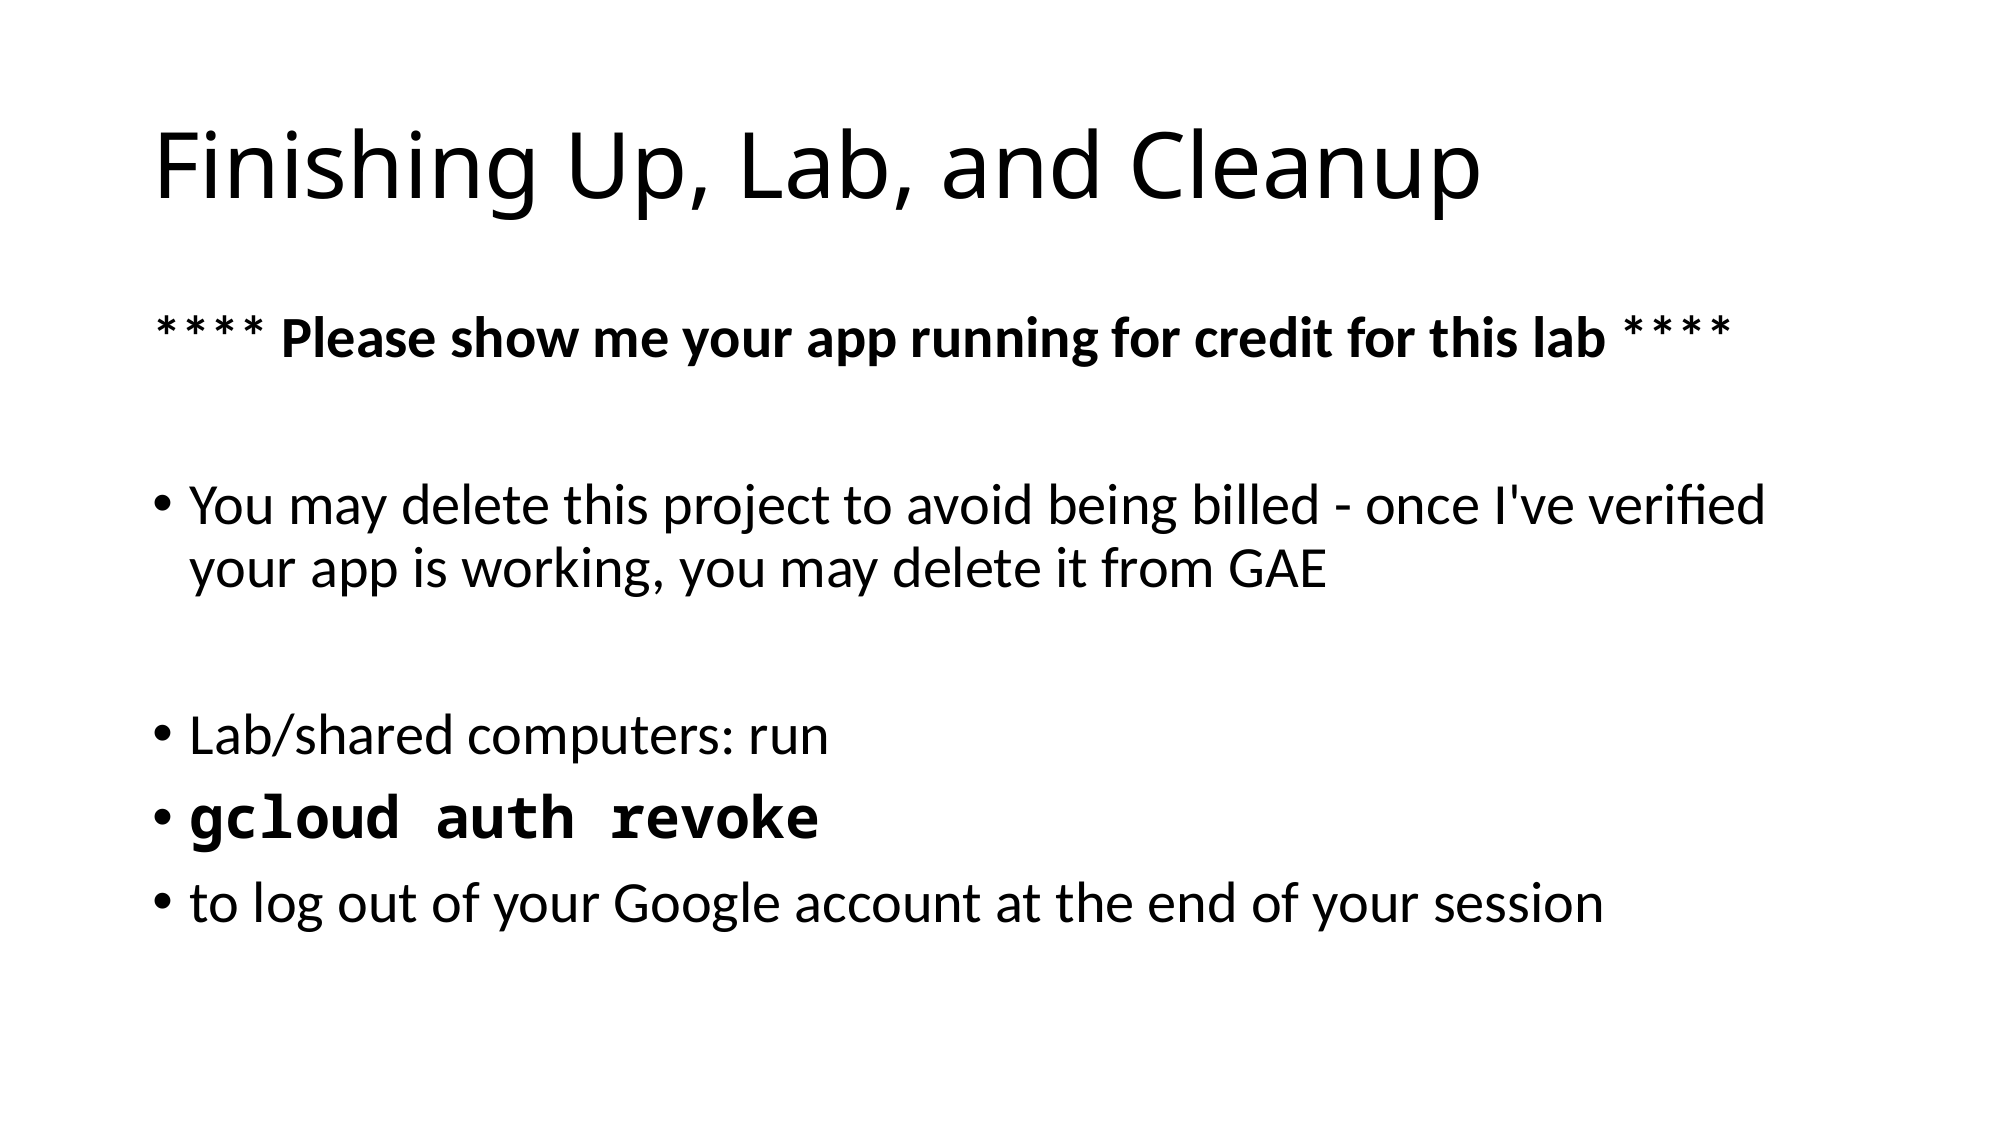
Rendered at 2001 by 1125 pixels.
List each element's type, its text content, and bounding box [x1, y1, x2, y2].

title Finishing Up, Lab, and Cleanup [137, 59, 1863, 278]
list **** Please show me your app running for credit for this lab **** You may delete this project to avoid being billed - once I've verified your app is working, you may delete it from GAE Lab/shared computers: run gcloud auth revoke to log out of your Google account at the end of your session [137, 299, 1890, 1014]
